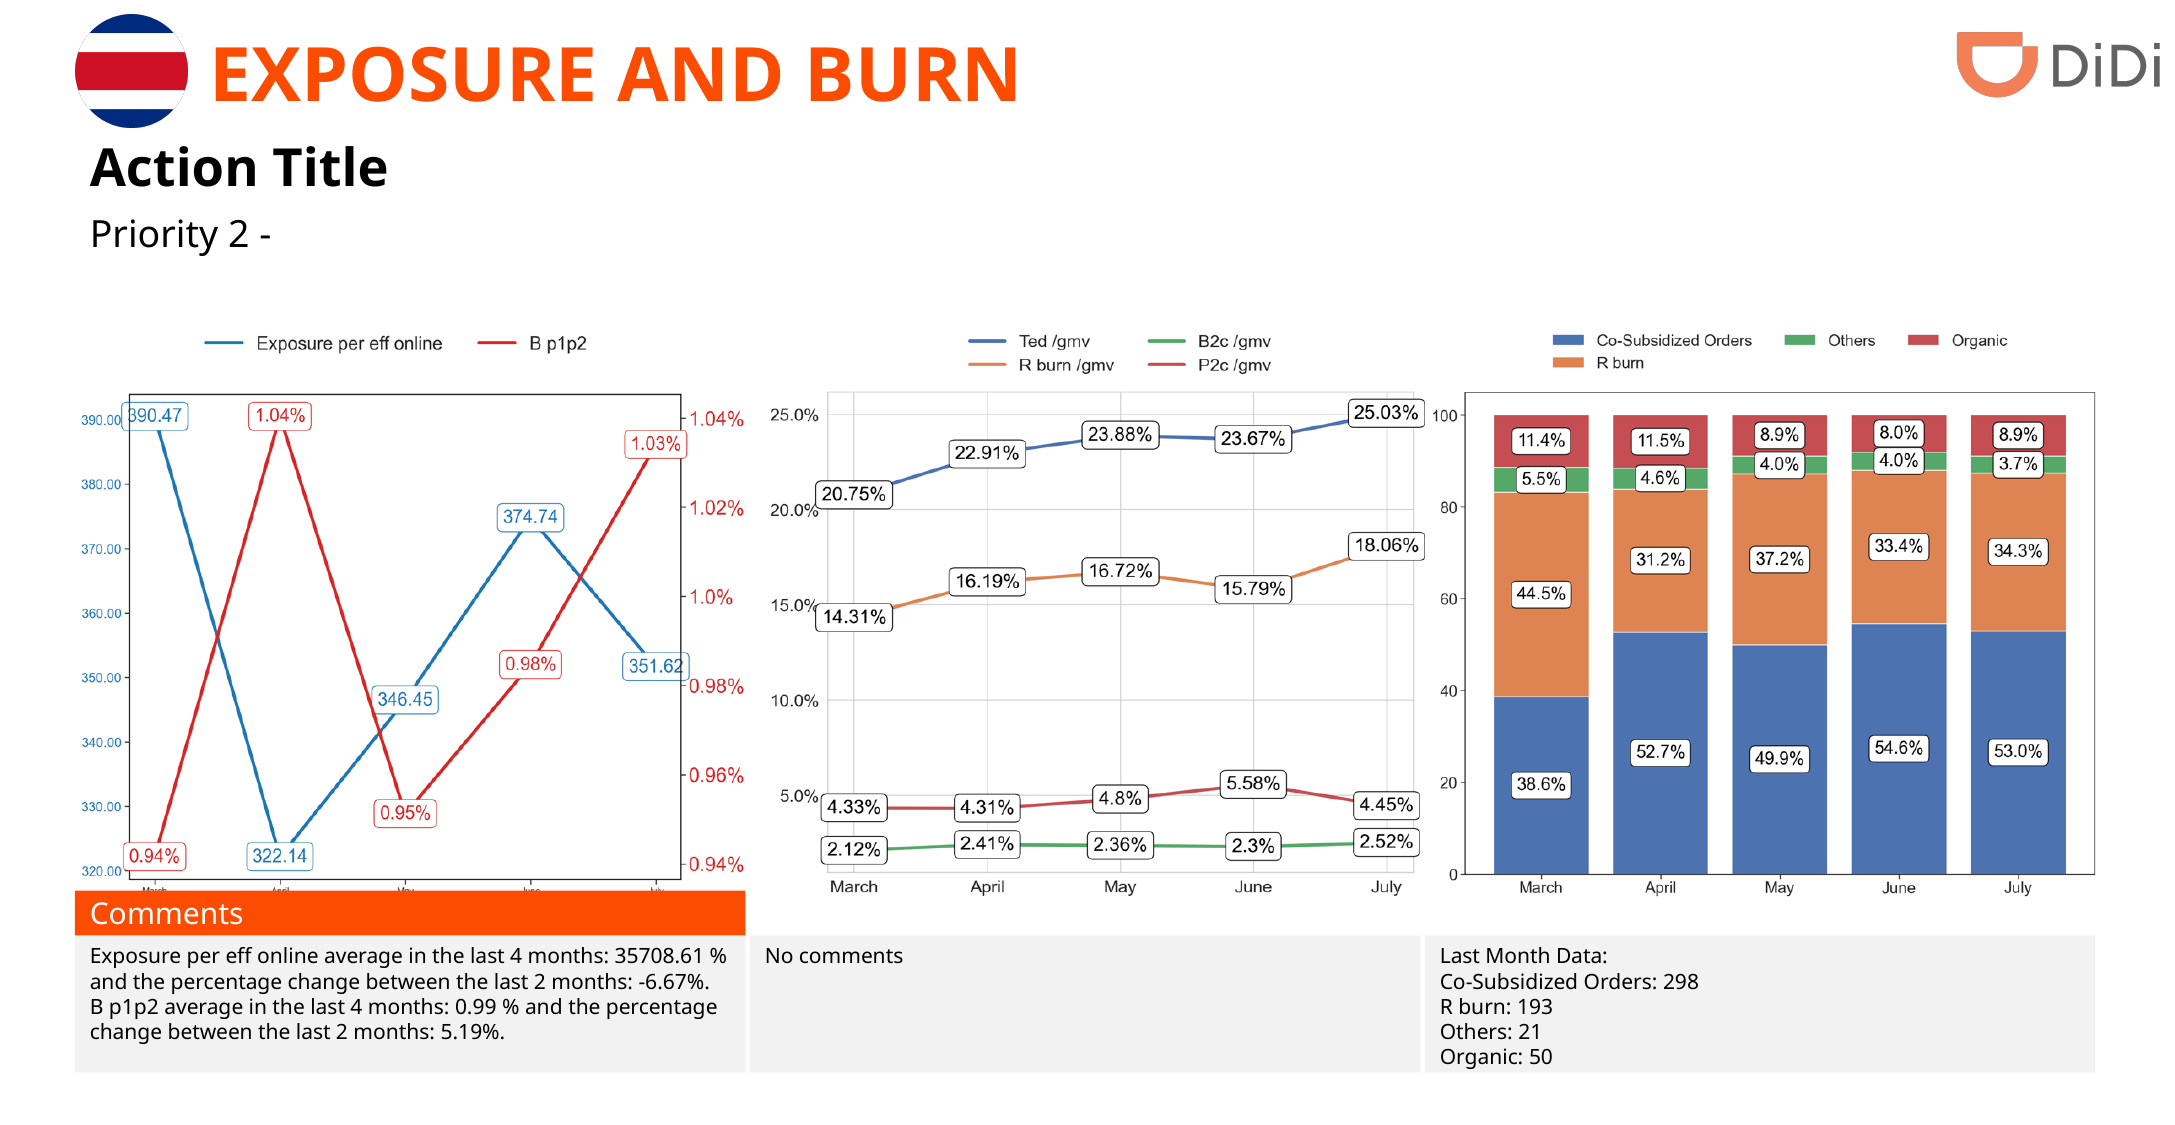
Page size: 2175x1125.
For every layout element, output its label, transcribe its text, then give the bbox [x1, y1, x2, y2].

text_box Exposure per eff online average in the last 4 months: 35708.61 % and the percentage change between the last 2 months: -6.67%. B p1p2 average in the last 4 months: 0.99 % and the percentage change between the last 2 months: 5.19%. [74, 936, 746, 1073]
text_box No comments [749, 935, 1421, 1073]
picture [74, 14, 188, 128]
text_box Action Title [74, 127, 2175, 202]
text_box Last Month Data: Co-Subsidized Orders: 298 R burn: 193 Others: 21 Organic: 50 [1424, 935, 2096, 1073]
text_box EXPOSURE AND BURN [194, 15, 1800, 127]
picture [1949, 1, 2175, 129]
text_box Priority 2 - [74, 202, 2175, 263]
text_box Comments [74, 921, 746, 936]
picture [74, 322, 2101, 914]
